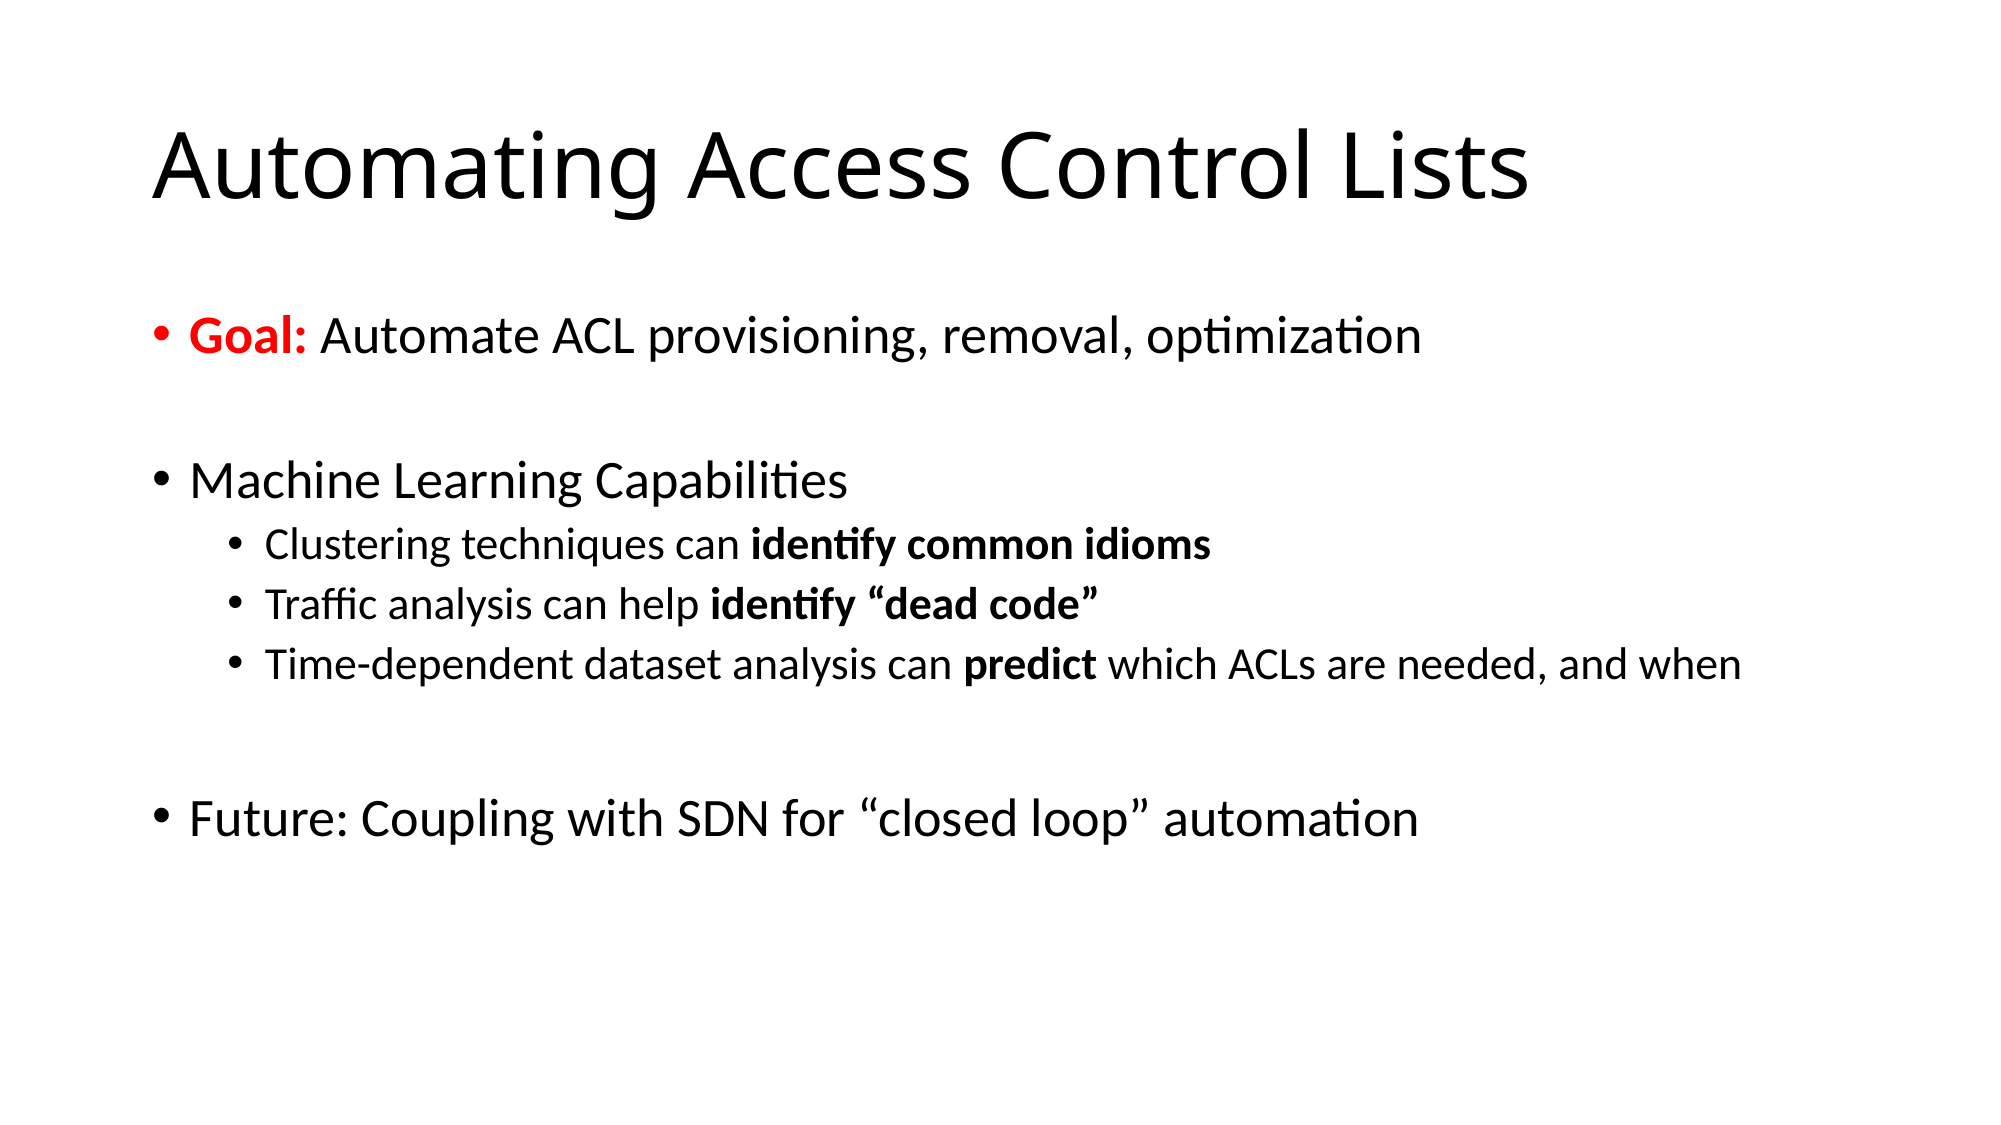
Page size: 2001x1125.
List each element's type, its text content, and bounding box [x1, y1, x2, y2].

title Automating Access Control Lists [137, 59, 1863, 278]
list Goal: Automate ACL provisioning, removal, optimization Machine Learning Capabilities Clustering techniques can identify common idioms Traffic analysis can help identify “dead code” Time-dependent dataset analysis can predict which ACLs are needed, and when Future: Coupling with SDN for “closed loop” automation [137, 299, 1863, 1014]
